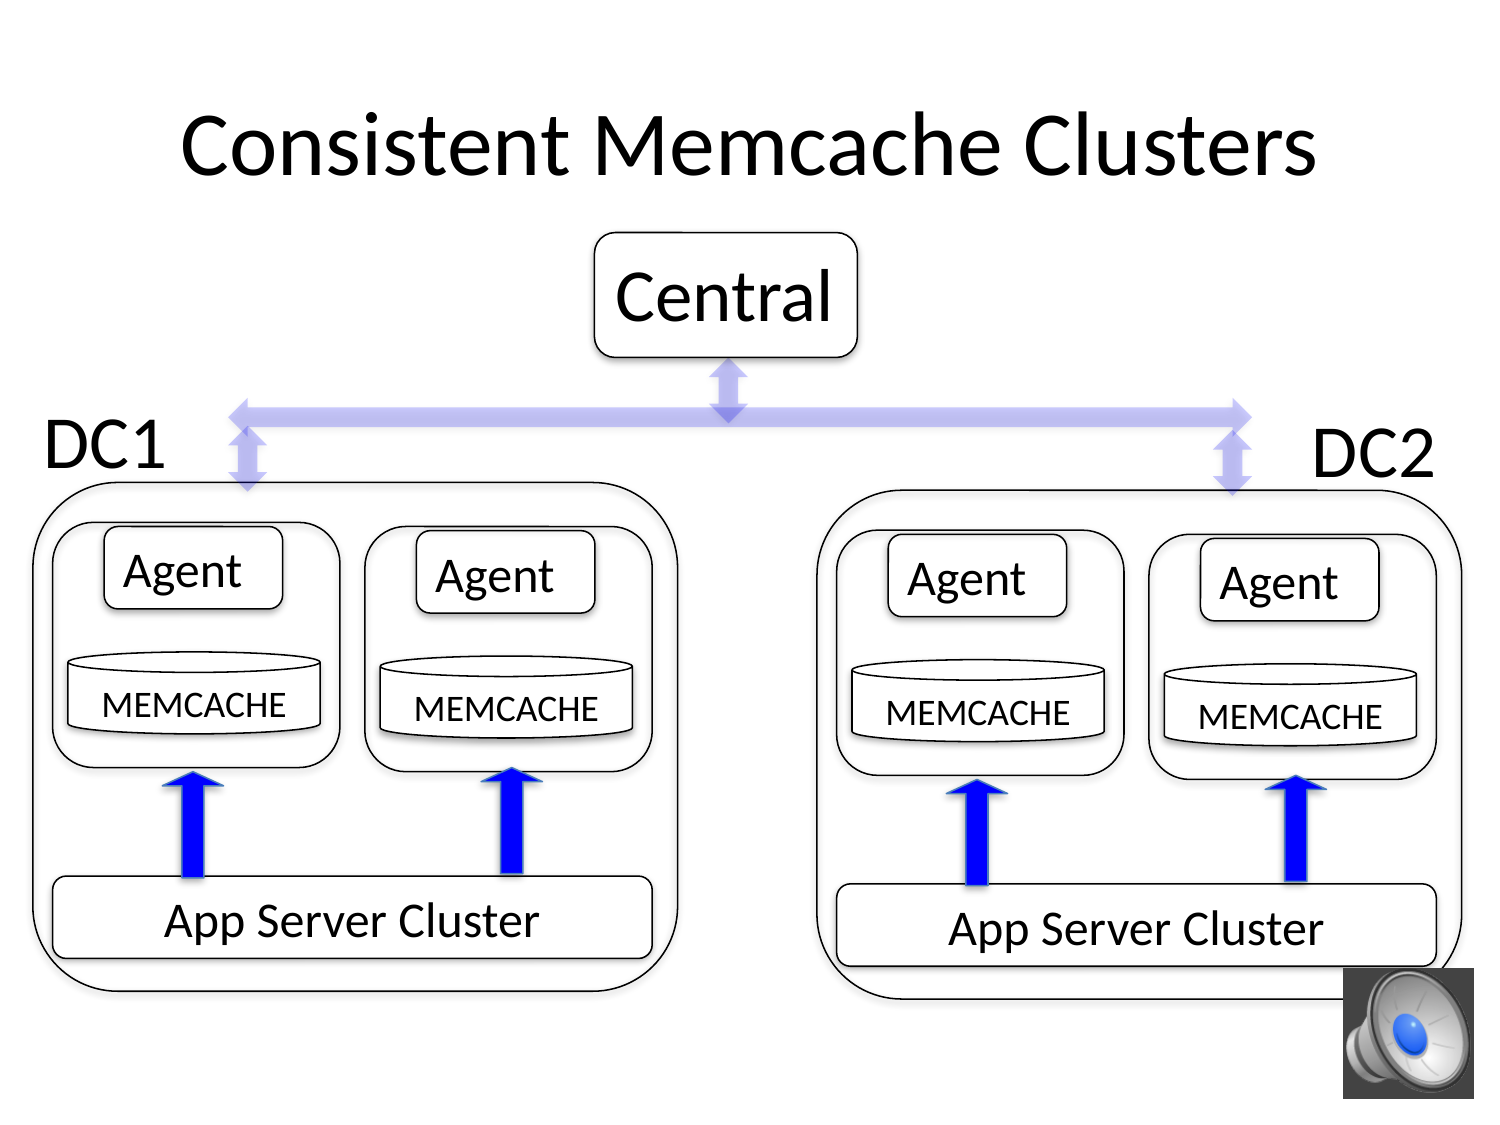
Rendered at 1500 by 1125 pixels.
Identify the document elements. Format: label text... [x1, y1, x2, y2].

text_box [1264, 774, 1328, 883]
text_box [816, 489, 1463, 1000]
text_box [1212, 429, 1253, 497]
text_box [945, 778, 1009, 887]
text_box [736, 396, 1253, 432]
text_box Central [593, 231, 859, 359]
text_box [227, 396, 721, 430]
text_box [32, 481, 679, 993]
text_box [161, 770, 225, 879]
text_box [227, 425, 268, 493]
picture [1341, 966, 1476, 1101]
text_box DC1 [28, 385, 220, 491]
text_box [708, 367, 749, 424]
text_box App Server Cluster [51, 875, 653, 960]
text_box App Server Cluster [835, 883, 1438, 968]
title Consistent Memcache Clusters [75, 45, 1425, 233]
text_box [480, 766, 544, 875]
text_box DC2 [1297, 395, 1488, 500]
